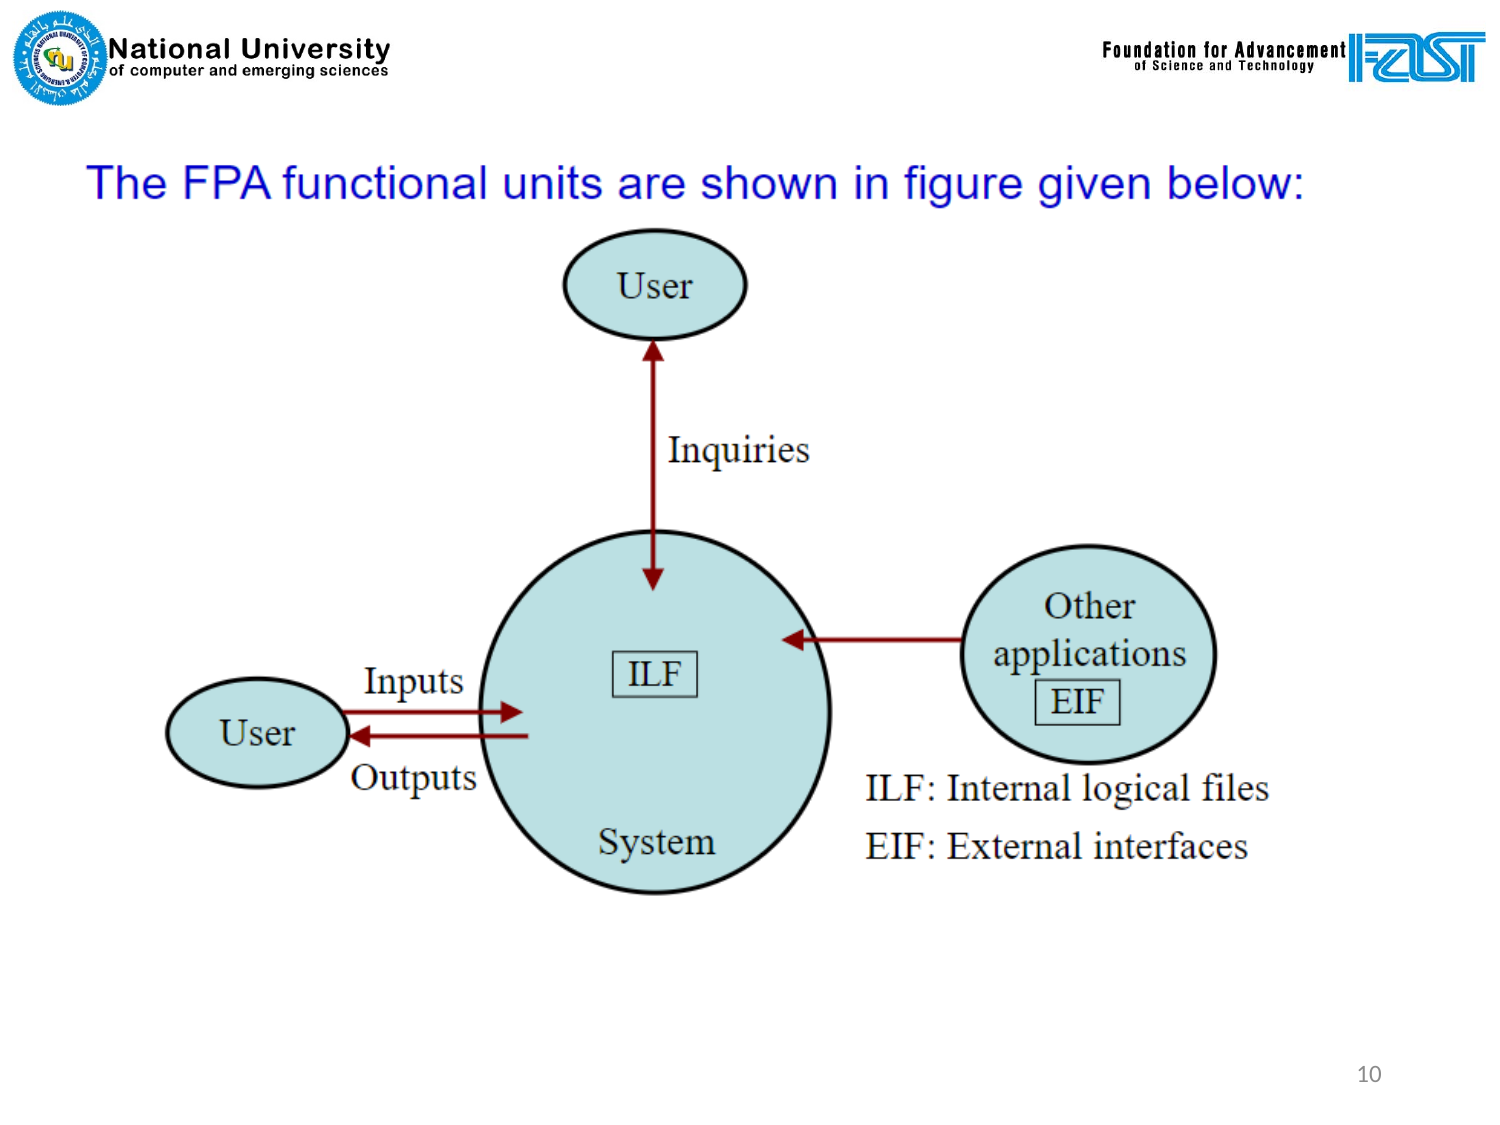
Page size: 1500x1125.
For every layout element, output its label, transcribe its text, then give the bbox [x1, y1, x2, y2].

picture [12, 10, 394, 106]
picture [58, 141, 1424, 928]
slide_number 10 [1059, 1042, 1397, 1103]
picture [1101, 9, 1486, 106]
